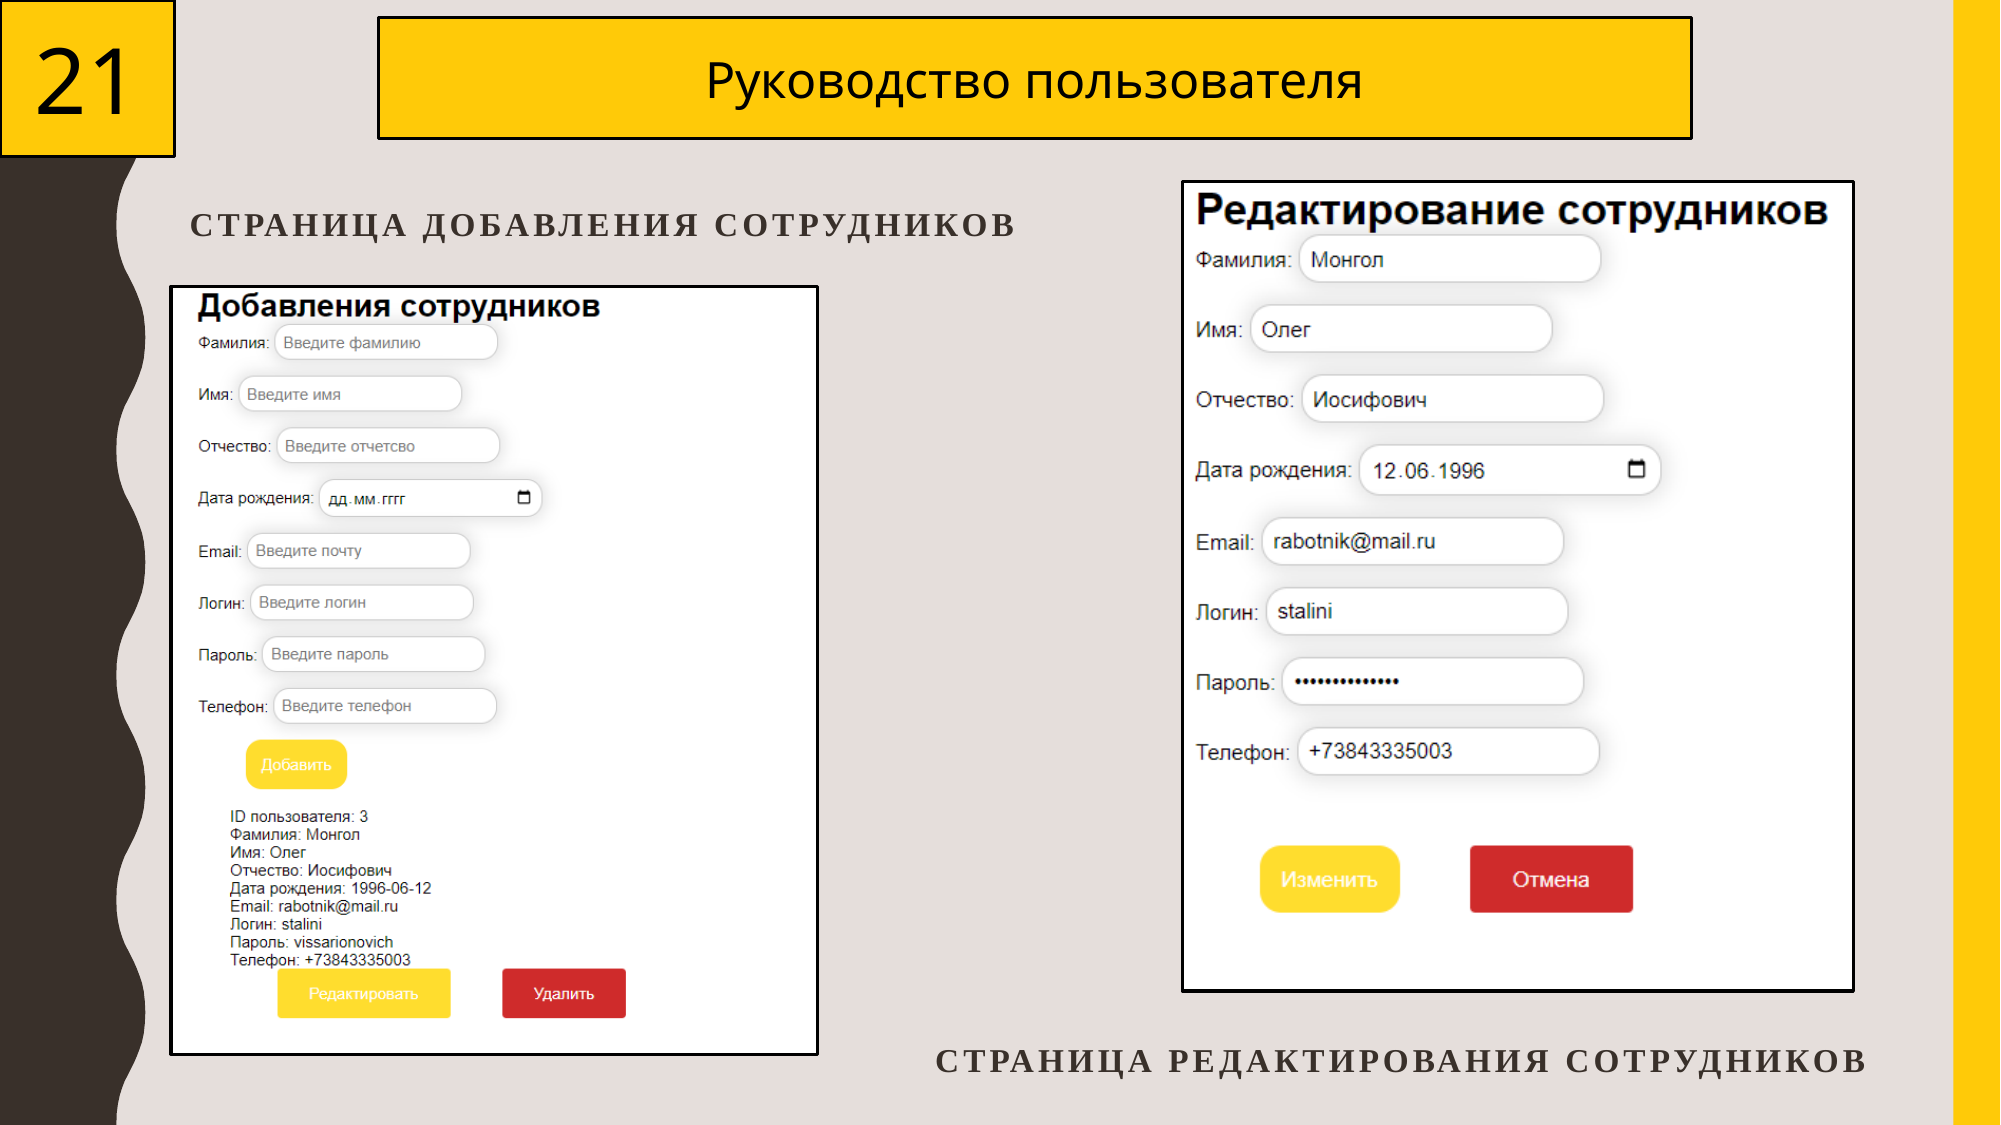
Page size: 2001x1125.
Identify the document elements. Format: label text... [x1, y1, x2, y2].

text_box Руководство пользователя [377, 16, 1693, 140]
text_box 21 [0, 0, 176, 157]
list Страница редактирования сотрудников [920, 1020, 1901, 1087]
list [172, 287, 817, 1053]
list Страница добавления сотрудников [174, 193, 1084, 251]
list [1183, 182, 1852, 990]
